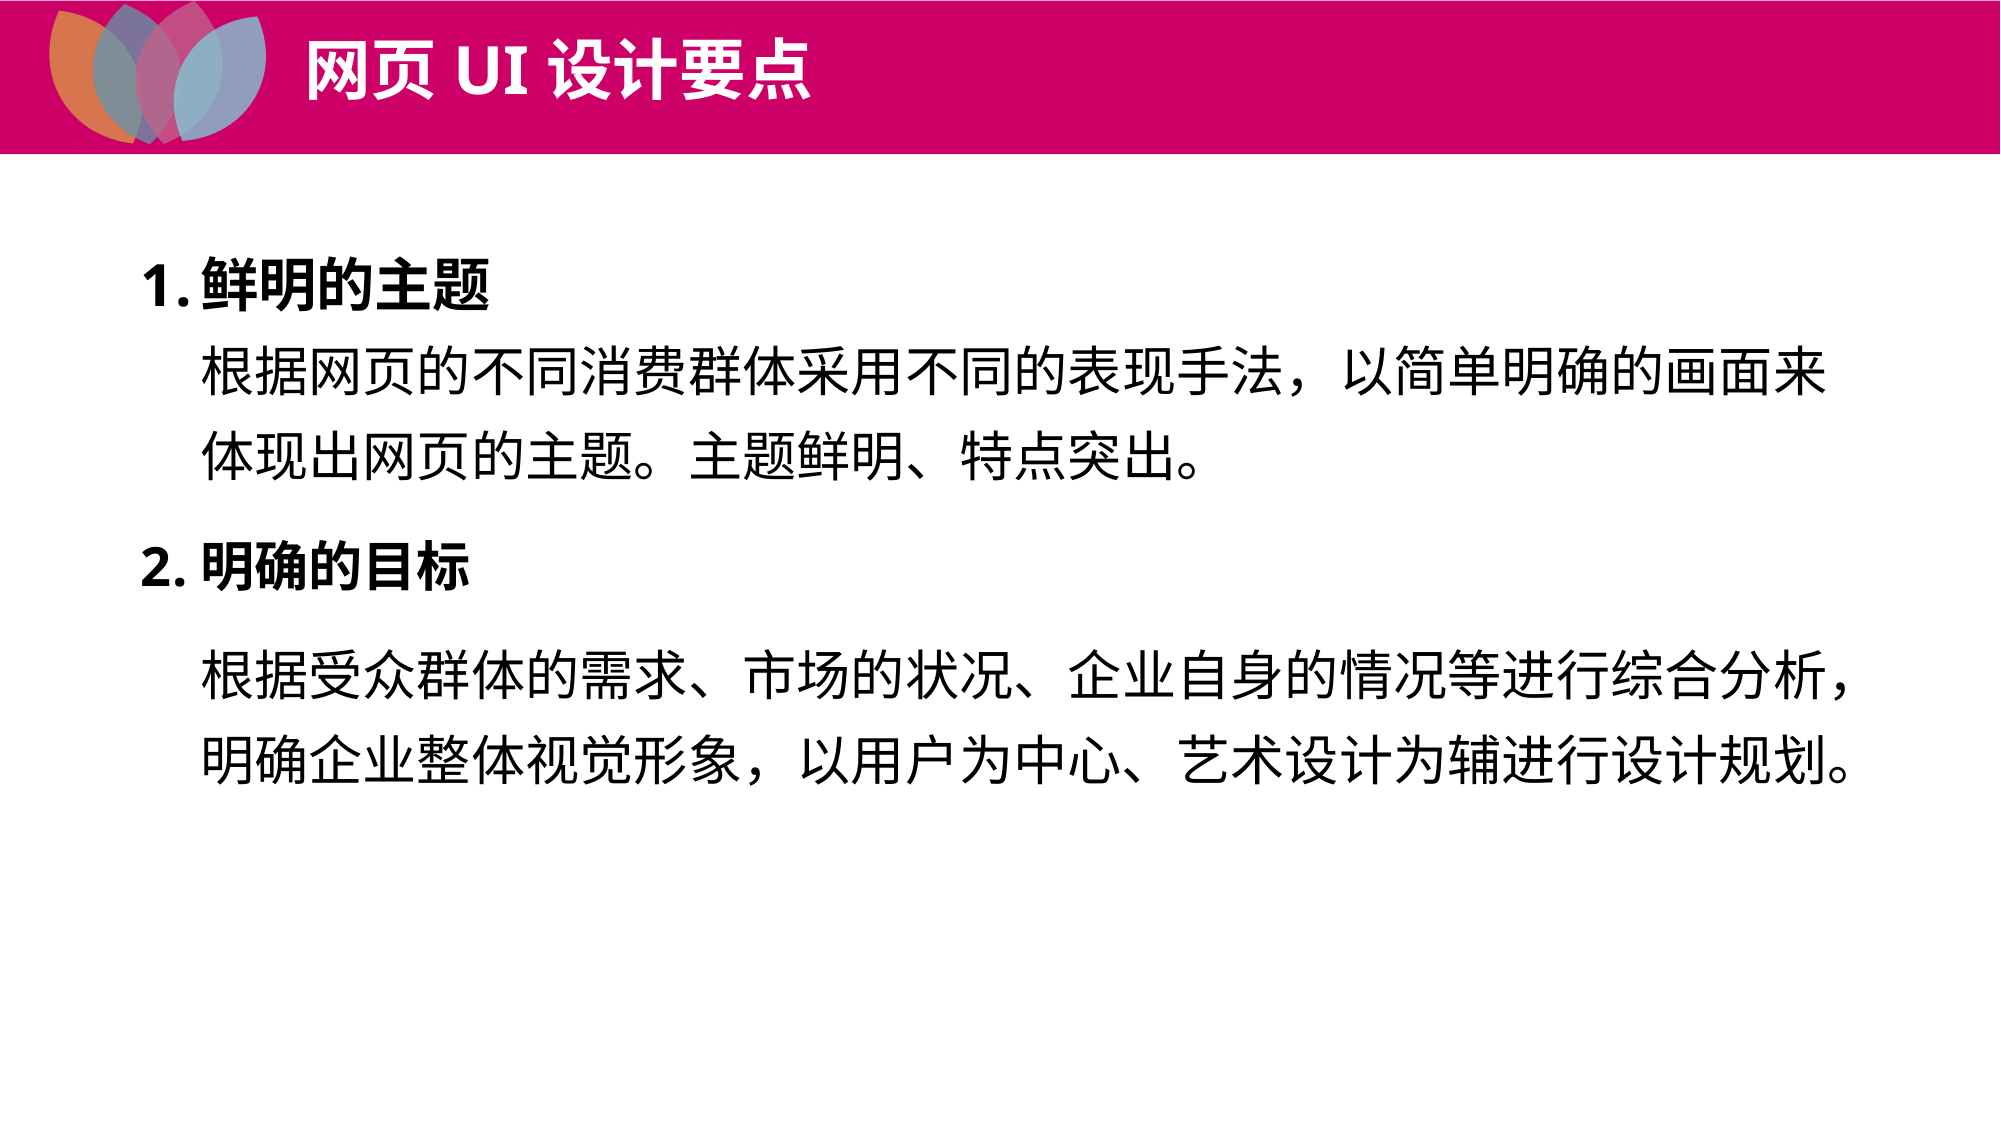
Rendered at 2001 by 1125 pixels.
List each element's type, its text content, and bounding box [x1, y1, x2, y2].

list 鲜明的主题 根据网页的不同消费群体采用不同的表现手法，以简单明确的画面来体现出网页的主题。主题鲜明、特点突出。 明确的目标 根据受众群体的需求、市场的状况、企业自身的情况等进行综合分析，明确企业整体视觉形象，以用户为中心、艺术设计为辅进行设计规划。 [125, 219, 1851, 1024]
text_box 网页UI设计要点 [289, 20, 1473, 116]
